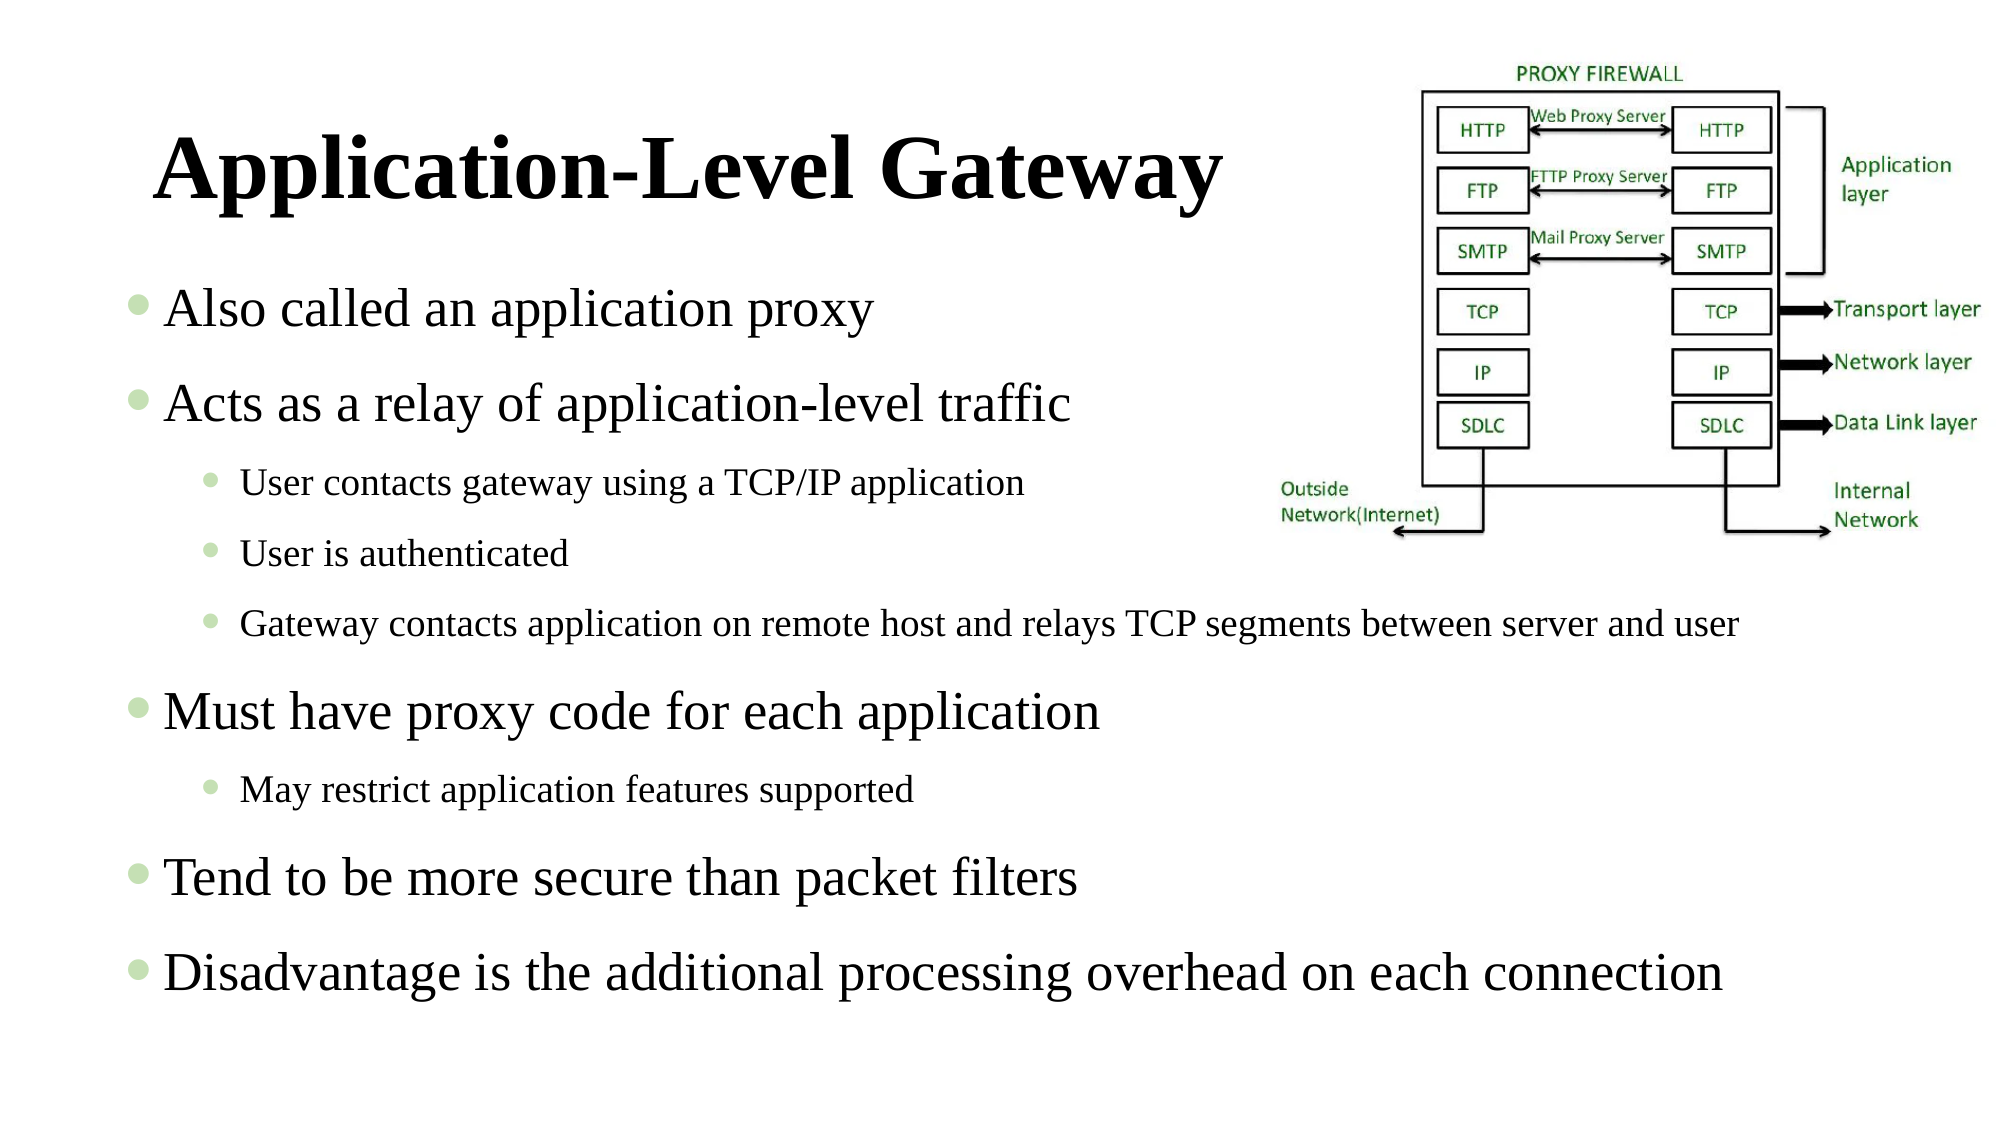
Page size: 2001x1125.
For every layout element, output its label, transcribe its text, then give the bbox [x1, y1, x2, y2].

picture [1241, 44, 2000, 563]
title Application-Level Gateway [137, 59, 1241, 276]
list Also called an application proxy Acts as a relay of application-level traffic User contacts gateway using a TCP/IP application User is authenticated Gateway contacts application on remote host and relays TCP segments between server and user Must have proxy code for each application May restrict application features supported Tend to be more secure than packet filters Disadvantage is the additional processing overhead on each connection [110, 276, 1767, 1034]
